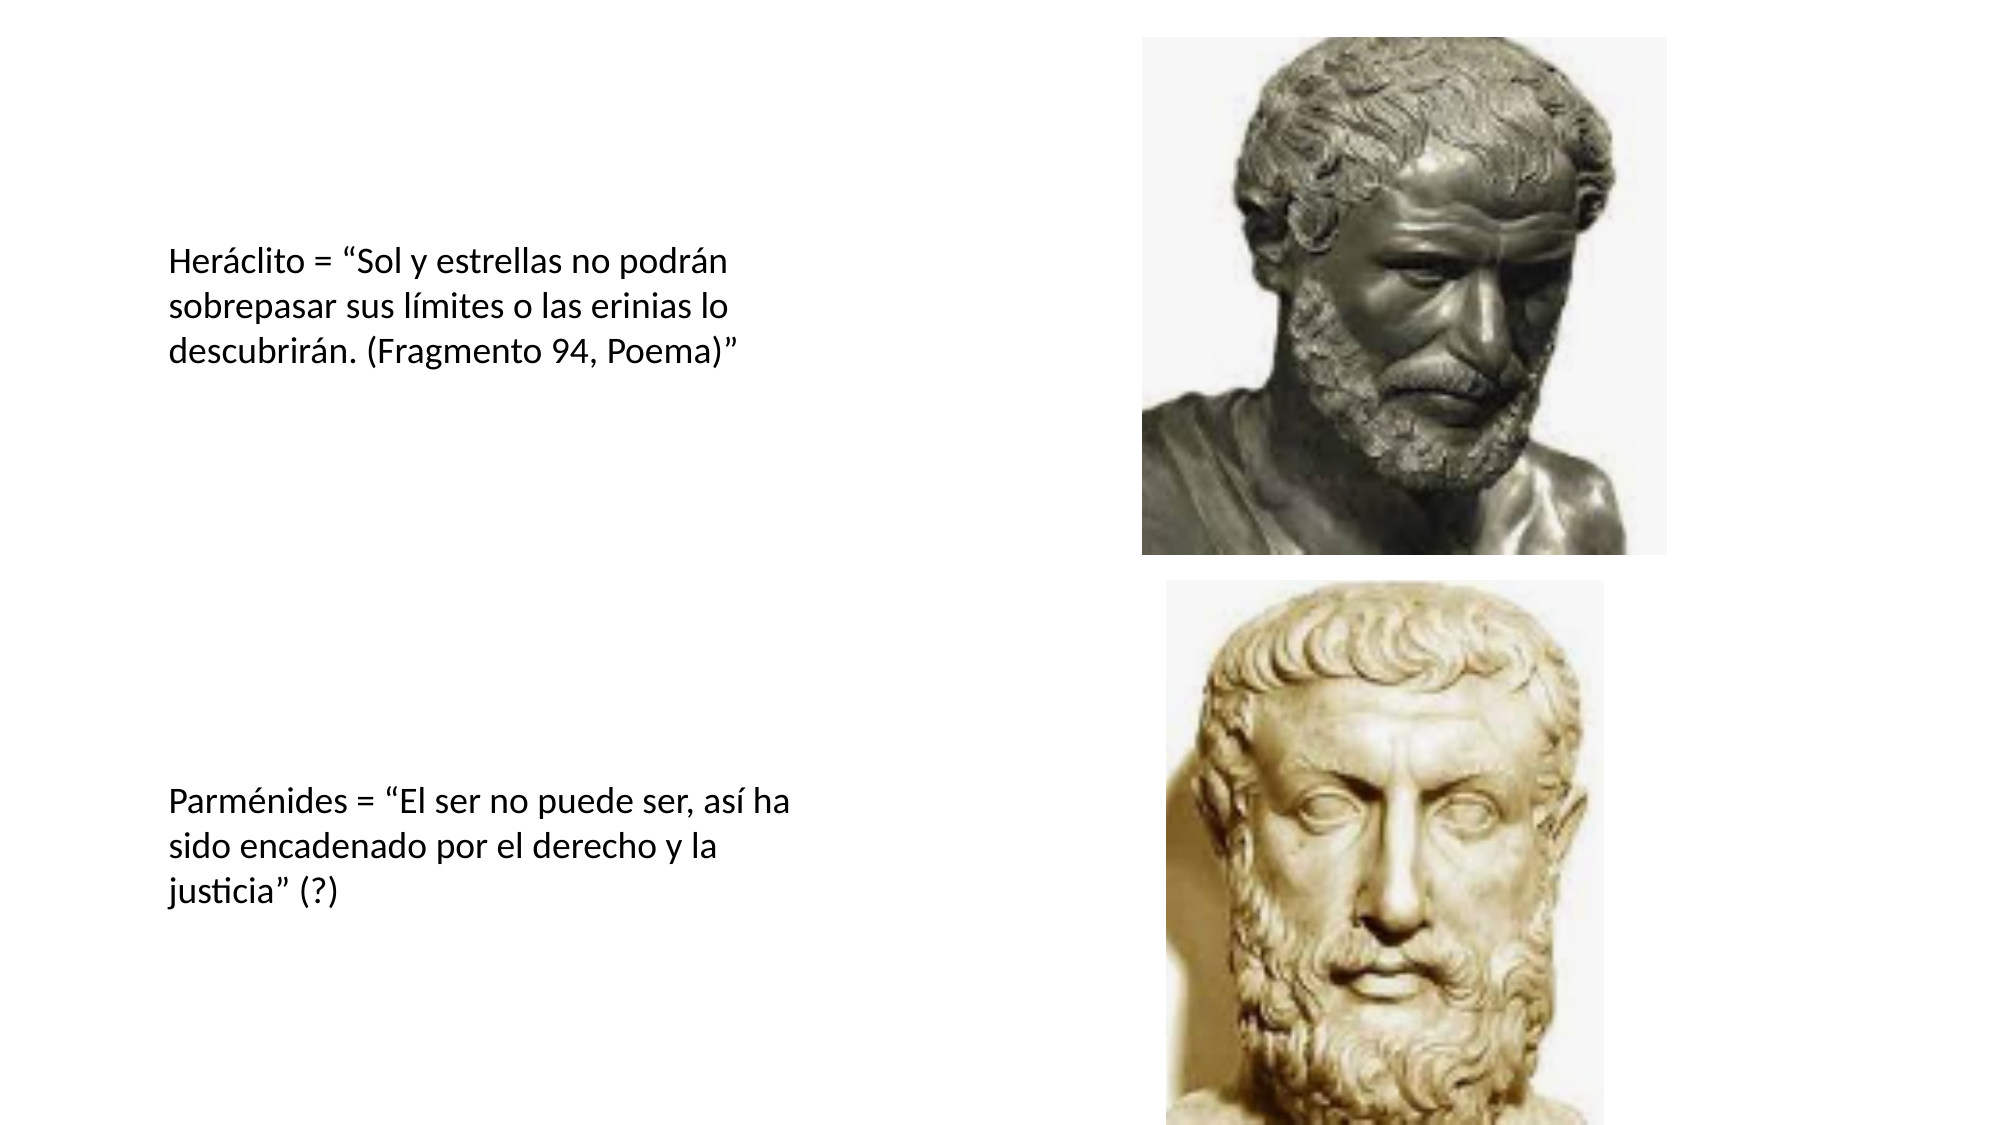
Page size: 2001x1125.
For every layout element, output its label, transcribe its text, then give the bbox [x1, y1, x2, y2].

text_box Heráclito = “Sol y estrellas no podrán sobrepasar sus límites o las erinias lo descubrirán. (Fragmento 94, Poema)” Parménides = “El ser no puede ser, así ha sido encadenado por el derecho y la justicia” (?) [153, 183, 810, 919]
picture [1166, 580, 1604, 1125]
picture [1142, 37, 1667, 555]
